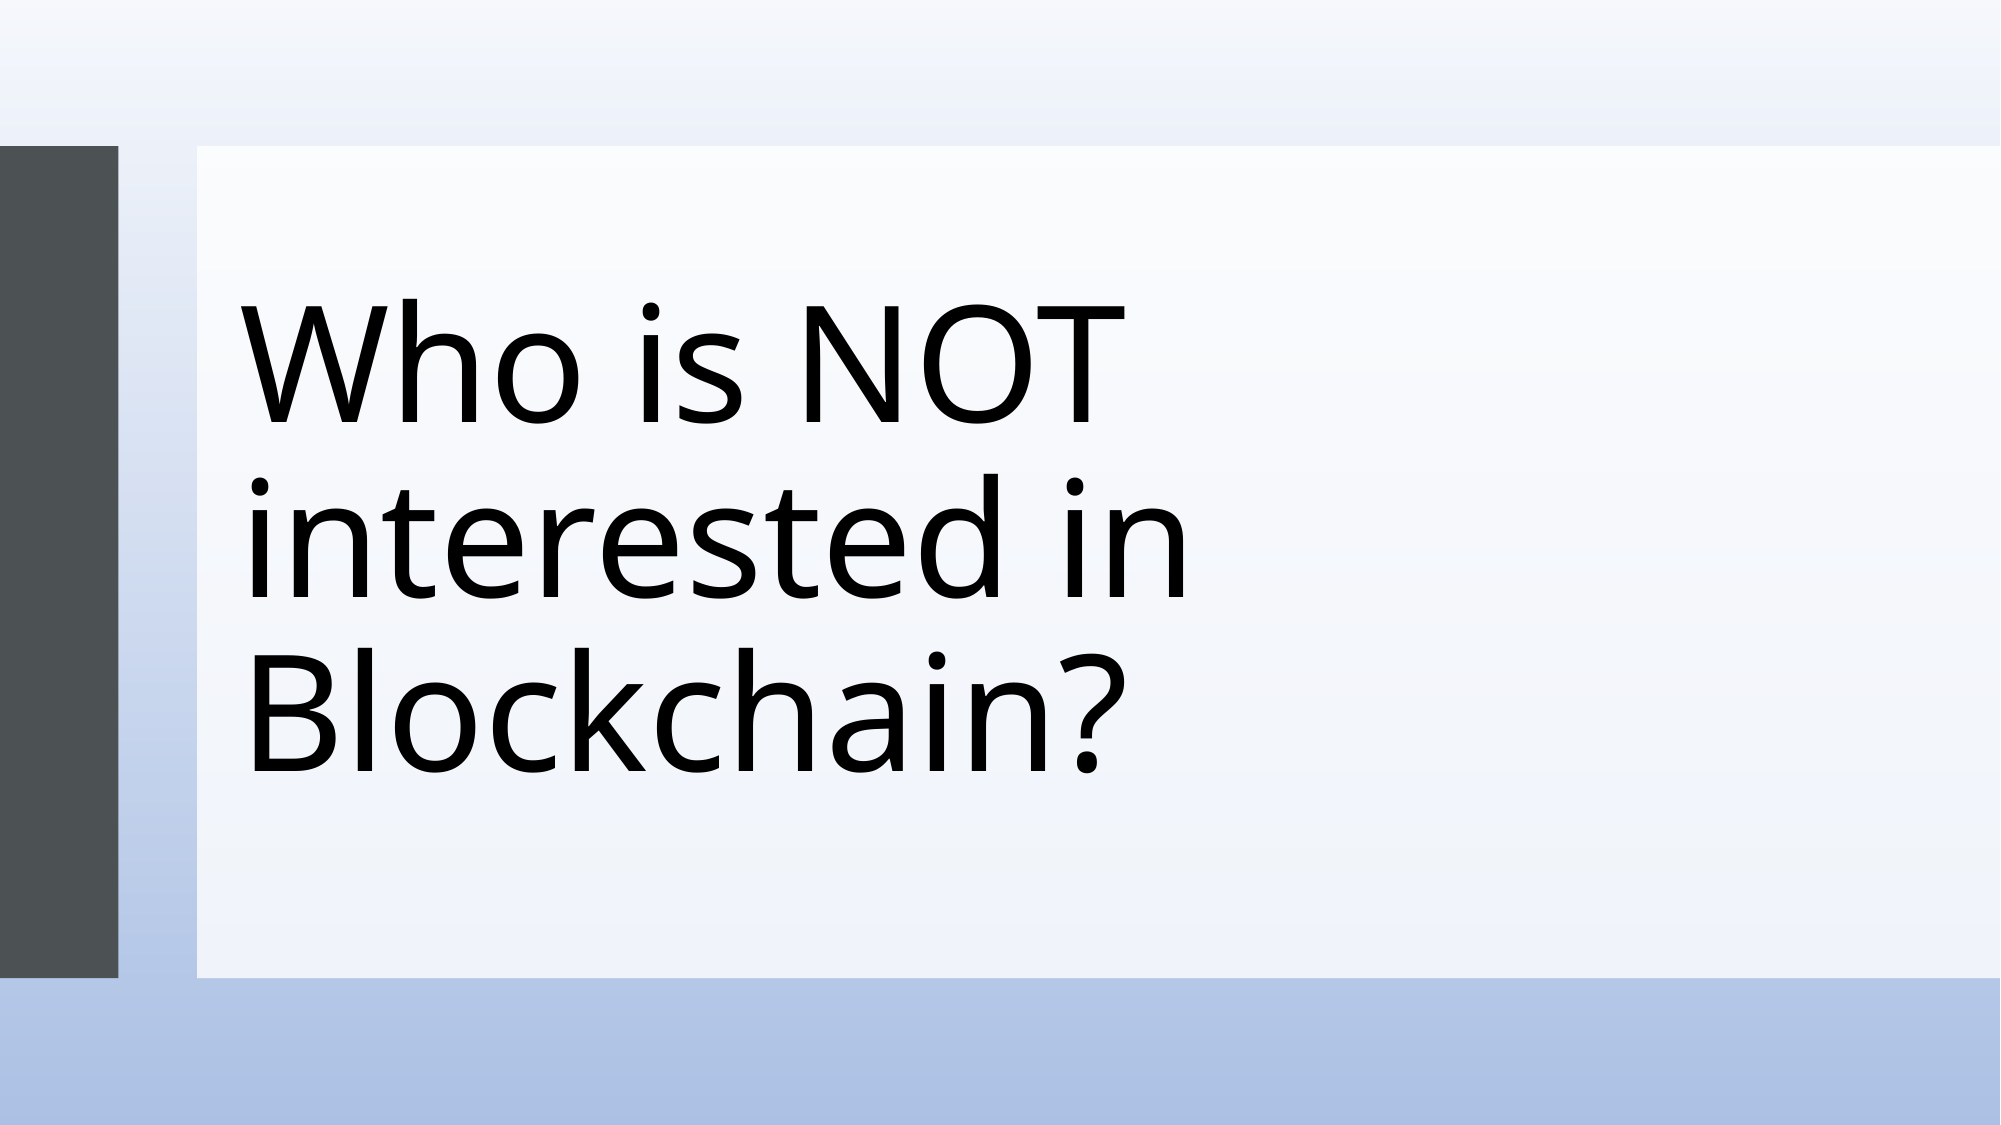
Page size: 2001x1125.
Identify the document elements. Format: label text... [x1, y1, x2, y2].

text_box [196, 145, 2000, 979]
text_box [0, 145, 119, 979]
text_box [0, 0, 2000, 1125]
title Who is NOT interested in Blockchain? [224, 272, 1803, 815]
